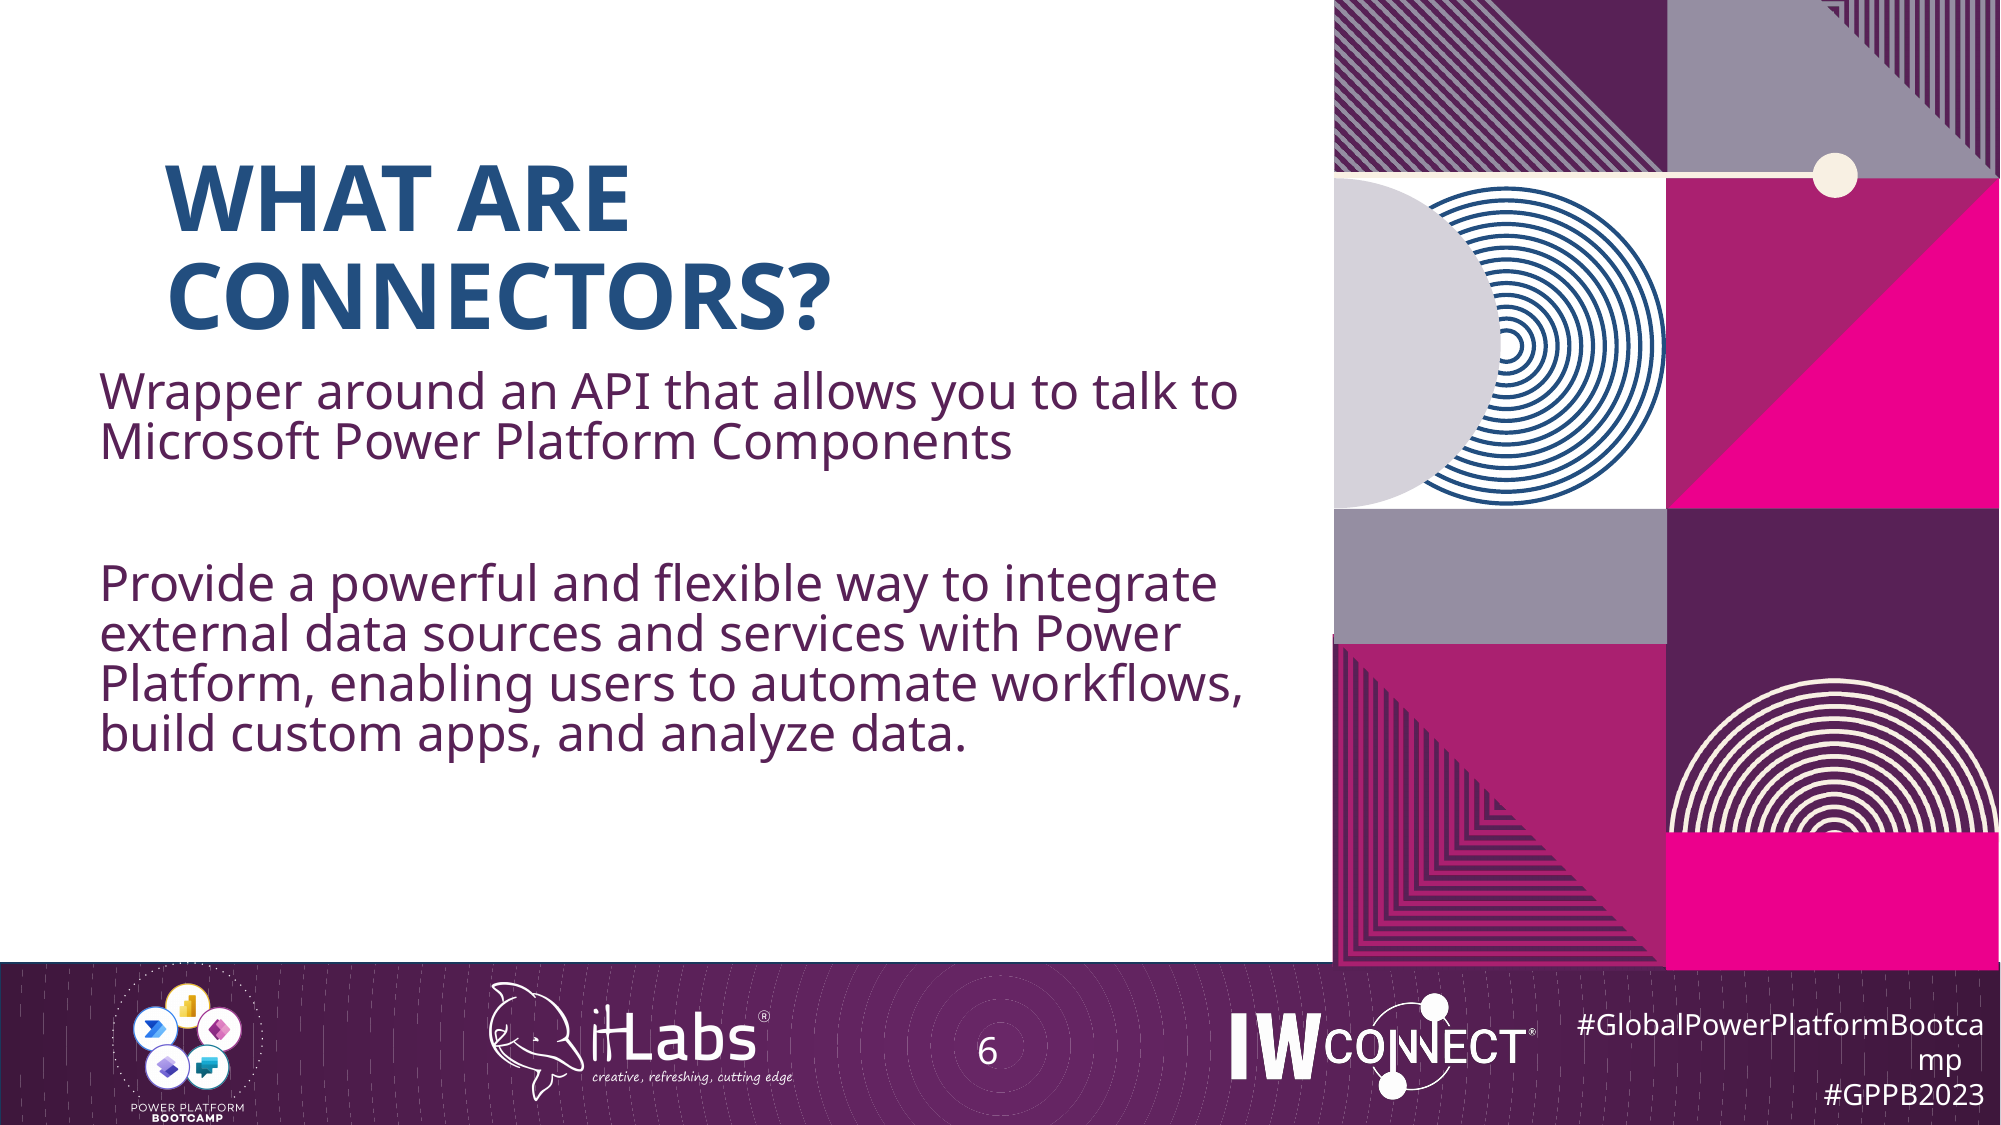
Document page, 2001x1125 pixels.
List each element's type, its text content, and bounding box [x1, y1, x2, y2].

title What are connectors? [150, 144, 1266, 361]
text_box 6 [962, 1019, 1038, 1080]
picture [1668, 678, 2000, 843]
picture [1333, 637, 1667, 971]
picture [1334, 0, 2000, 179]
picture [488, 992, 793, 1102]
picture [112, 992, 263, 1122]
picture [1231, 993, 1536, 1100]
list Wrapper around an API that allows you to talk to Microsoft Power Platform Components Provide a powerful and flexible way to integrate external data sources and services with Power Platform, enabling users to automate workflows, build custom apps, and analyze data. [84, 361, 1266, 992]
